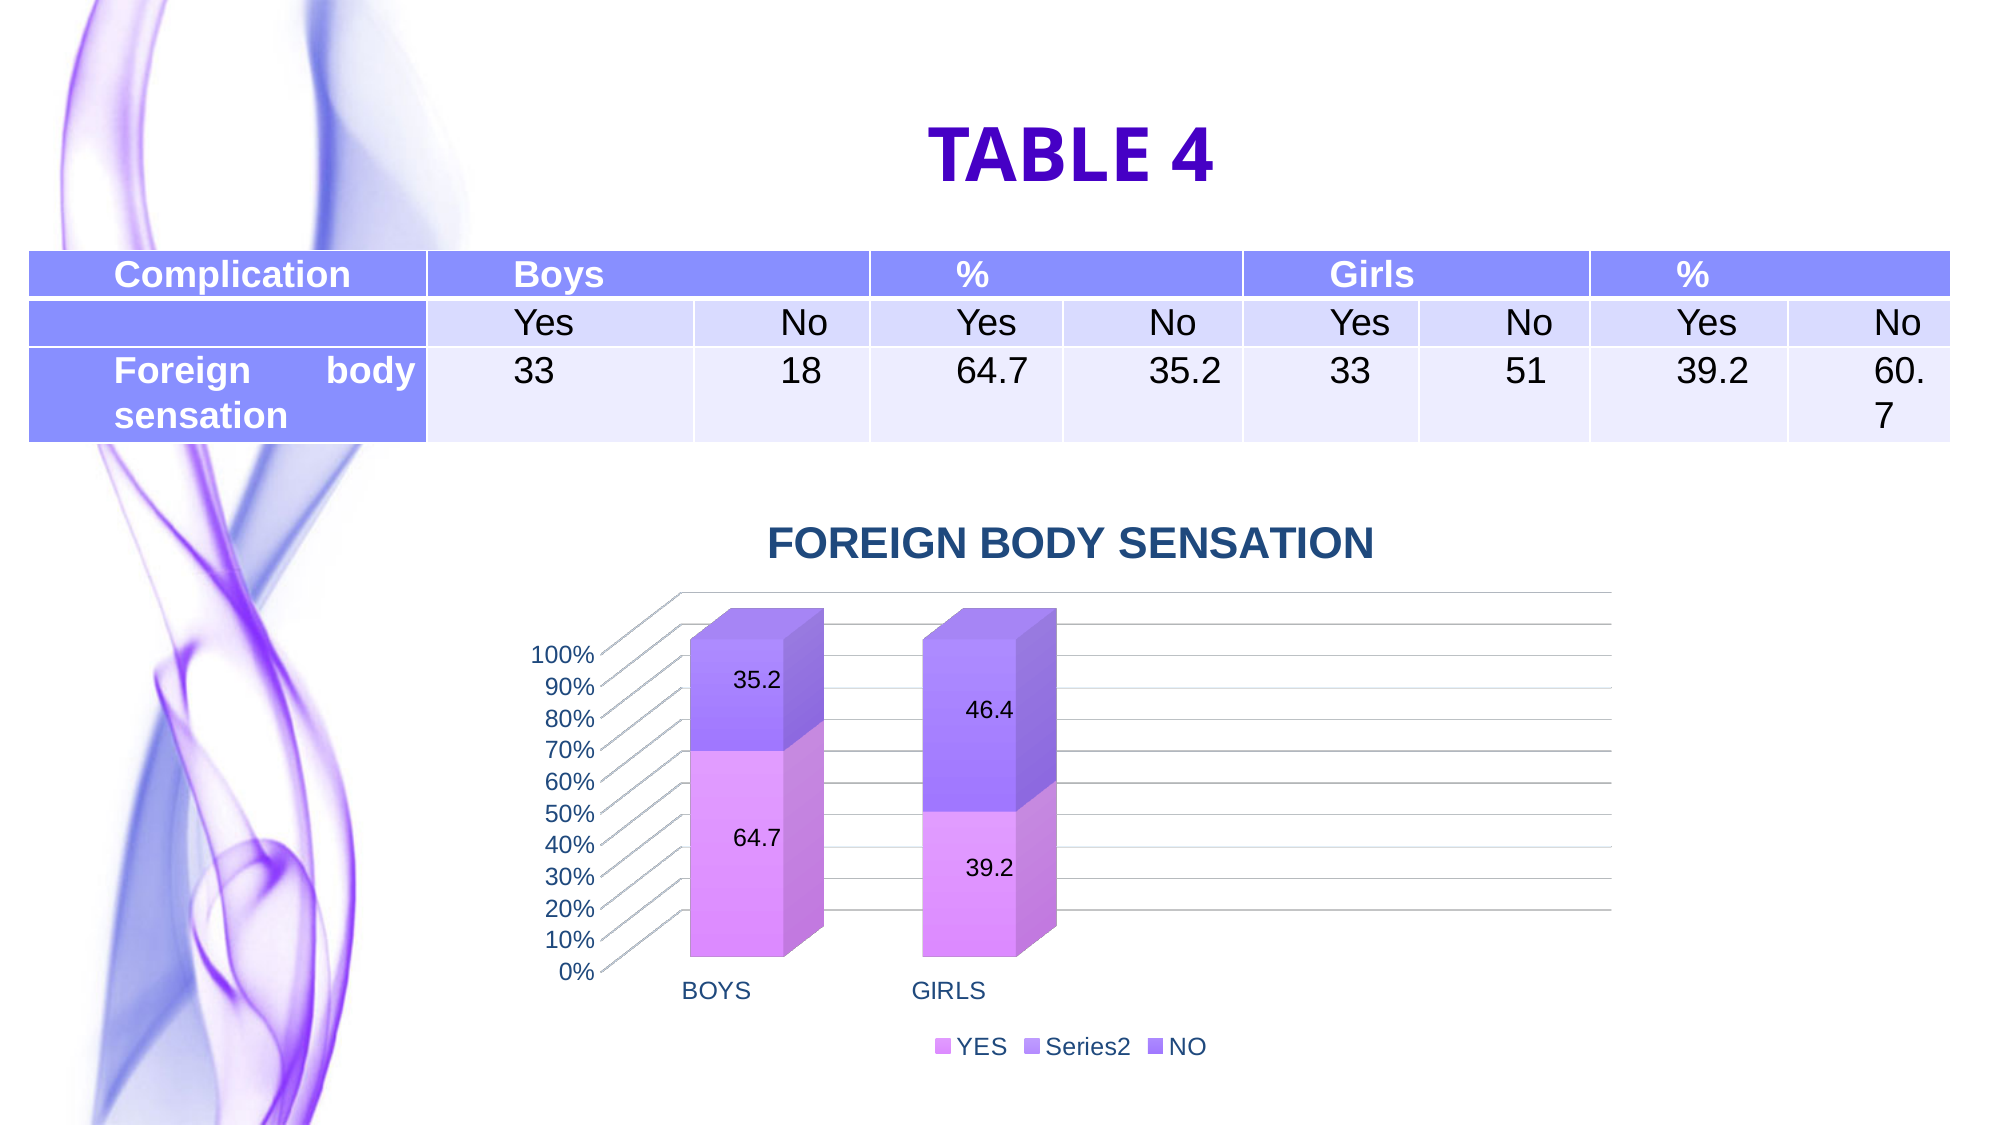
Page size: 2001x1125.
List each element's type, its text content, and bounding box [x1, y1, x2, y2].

table_header Boys [428, 251, 869, 296]
table_cell 35.2 [1064, 348, 1242, 442]
table_cell 33 [428, 348, 693, 442]
table_cell No [1064, 301, 1242, 346]
table_header % [1591, 251, 1950, 296]
table_cell 39.2 [1591, 348, 1787, 442]
table_cell 33 [1244, 348, 1418, 442]
table_cell Yes [871, 301, 1062, 346]
table_cell 64.7 [871, 348, 1062, 442]
table_header Complication [29, 251, 426, 296]
table_cell 51 [1420, 348, 1589, 442]
table_cell Yes [1591, 301, 1787, 346]
table_cell No [1420, 301, 1589, 346]
picture [0, 0, 2001, 1125]
table_cell Yes [1244, 301, 1418, 346]
table_header Girls [1244, 251, 1589, 296]
table_header % [871, 251, 1242, 296]
table_cell [29, 301, 426, 346]
table_cell No [695, 301, 869, 346]
table_cell 18 [695, 348, 869, 442]
text_box TABLE 4 [545, 99, 1597, 205]
table_cell Yes [428, 301, 693, 346]
table_cell No [1789, 301, 1950, 346]
table_cell Foreign body sensation [29, 348, 426, 442]
table_cell 60.7 [1789, 348, 1950, 442]
chart [494, 486, 1648, 1066]
